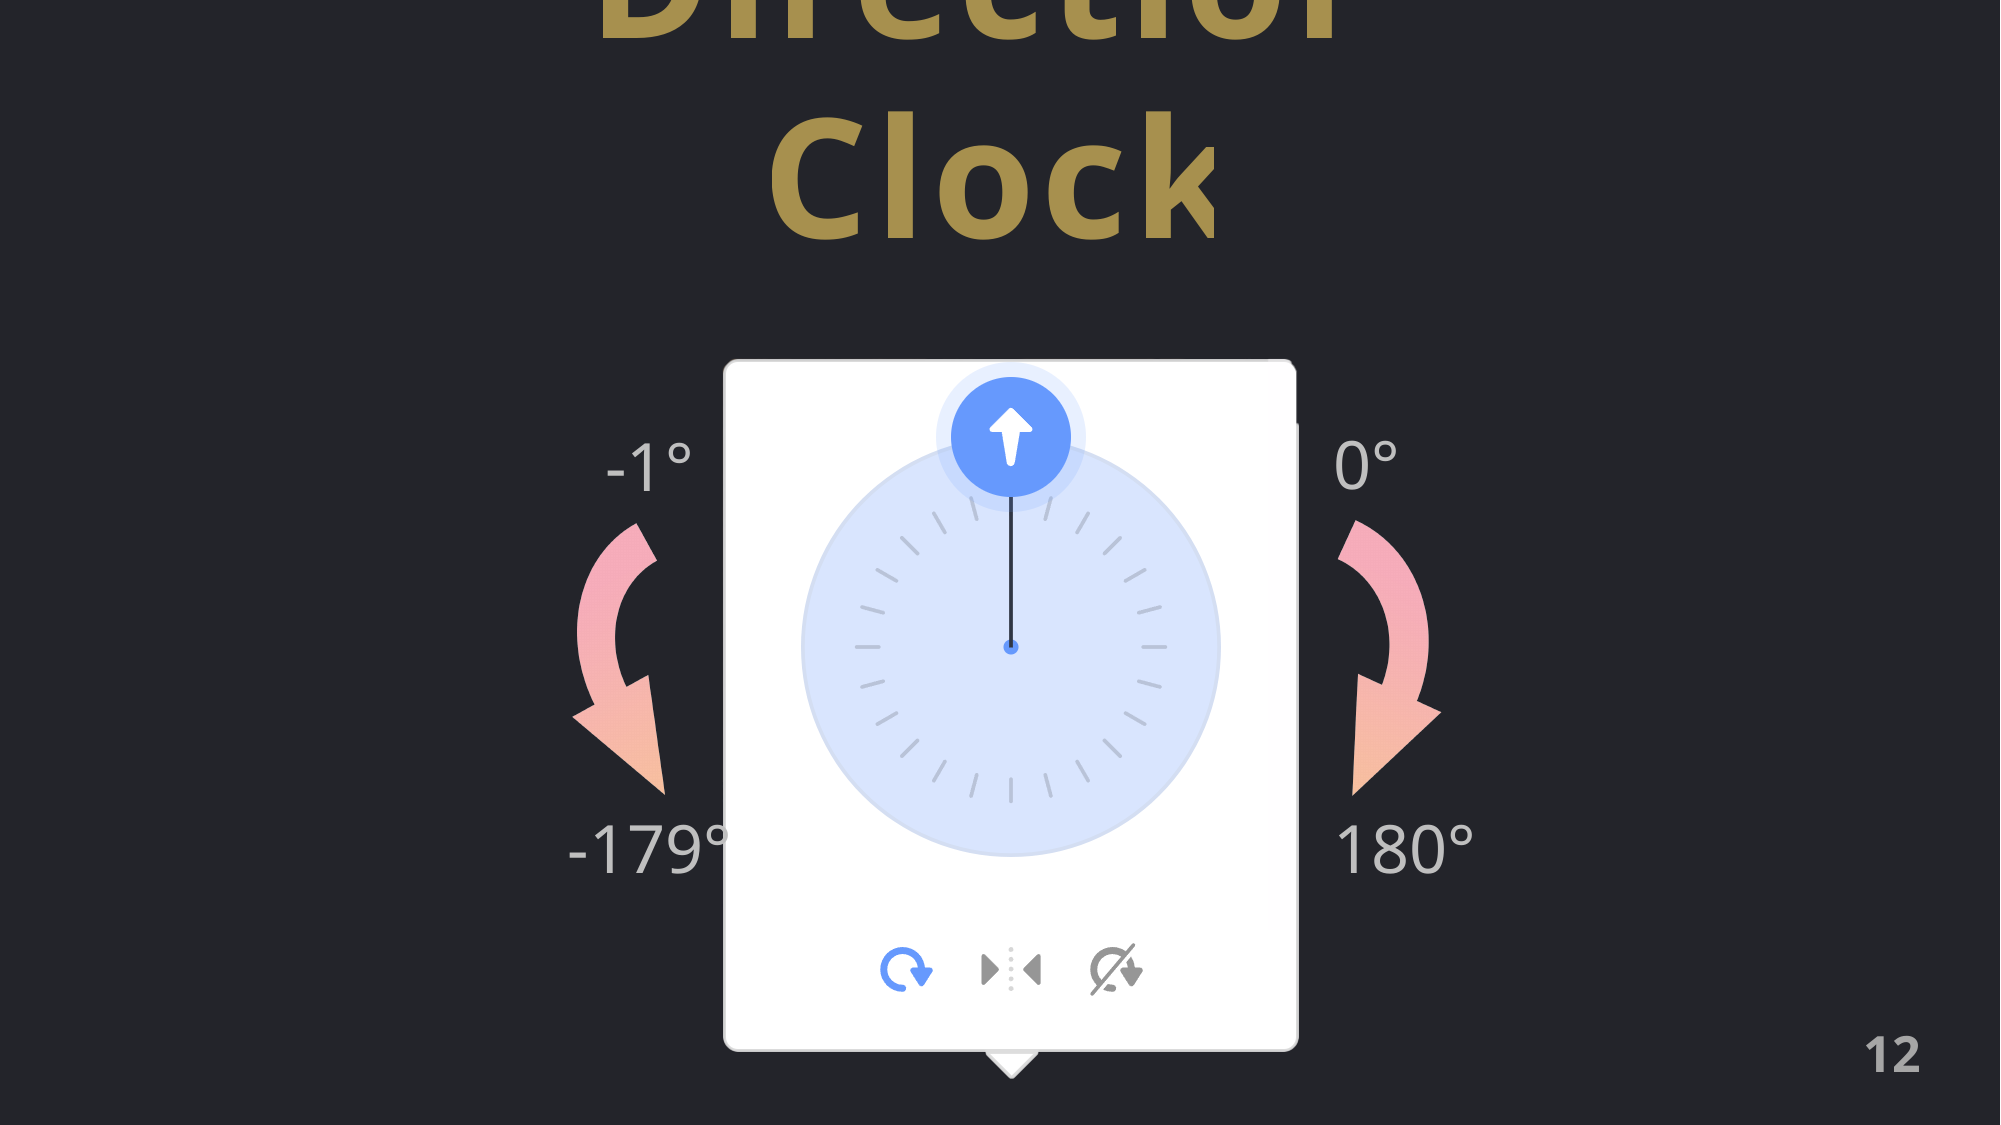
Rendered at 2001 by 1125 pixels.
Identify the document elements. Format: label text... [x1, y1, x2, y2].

text_box 0° [1319, 415, 1551, 510]
text_box -1° [590, 417, 681, 513]
text_box -179° [553, 799, 681, 894]
slide_number 12 [1485, 1026, 1936, 1087]
picture [506, 296, 1501, 1087]
text_box Direction Clock [364, 23, 1636, 287]
text_box [0, 0, 2000, 1125]
text_box 180° [1319, 799, 1551, 895]
